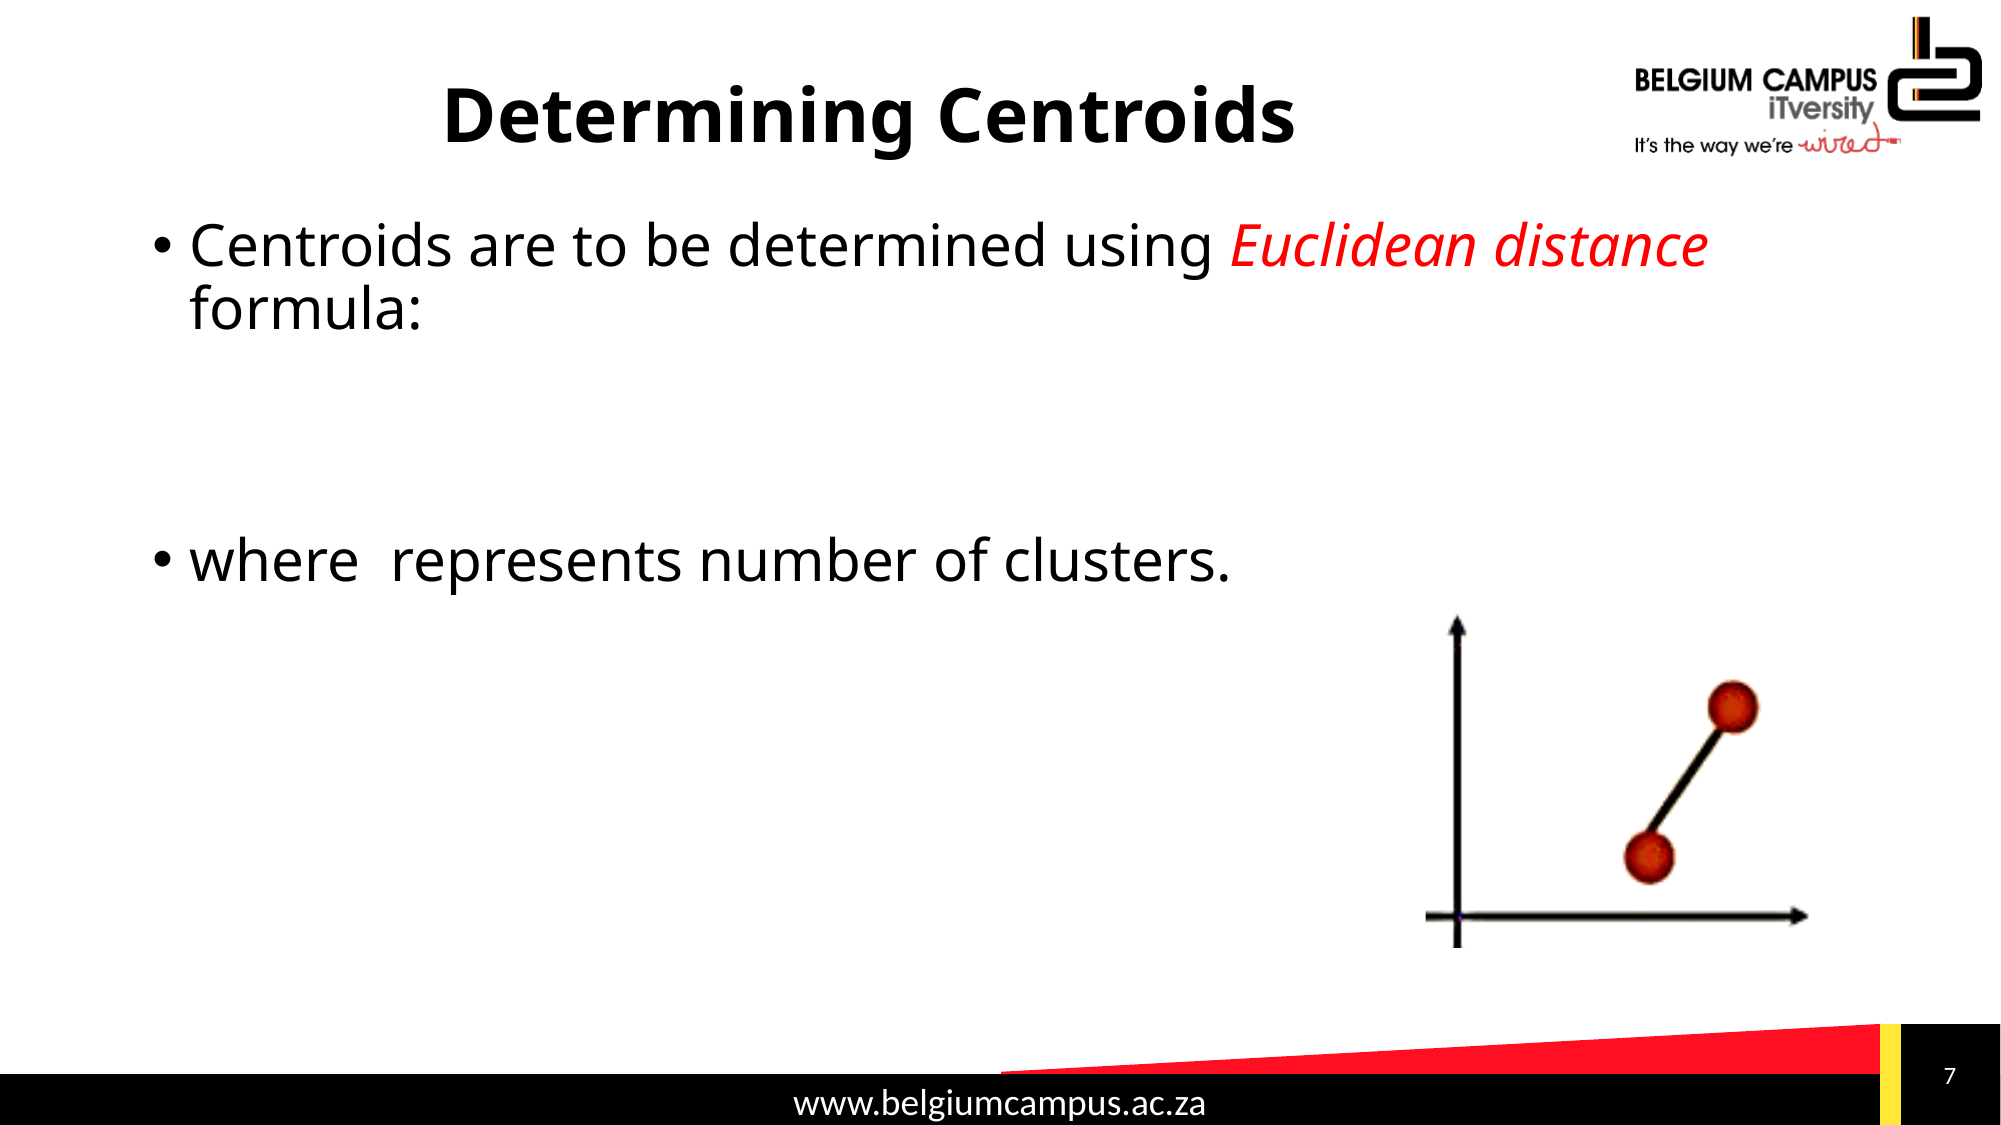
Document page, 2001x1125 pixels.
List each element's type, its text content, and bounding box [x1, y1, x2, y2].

picture [1631, 0, 1986, 198]
picture [1425, 605, 1832, 948]
title Determining Centroids [137, 59, 1603, 178]
